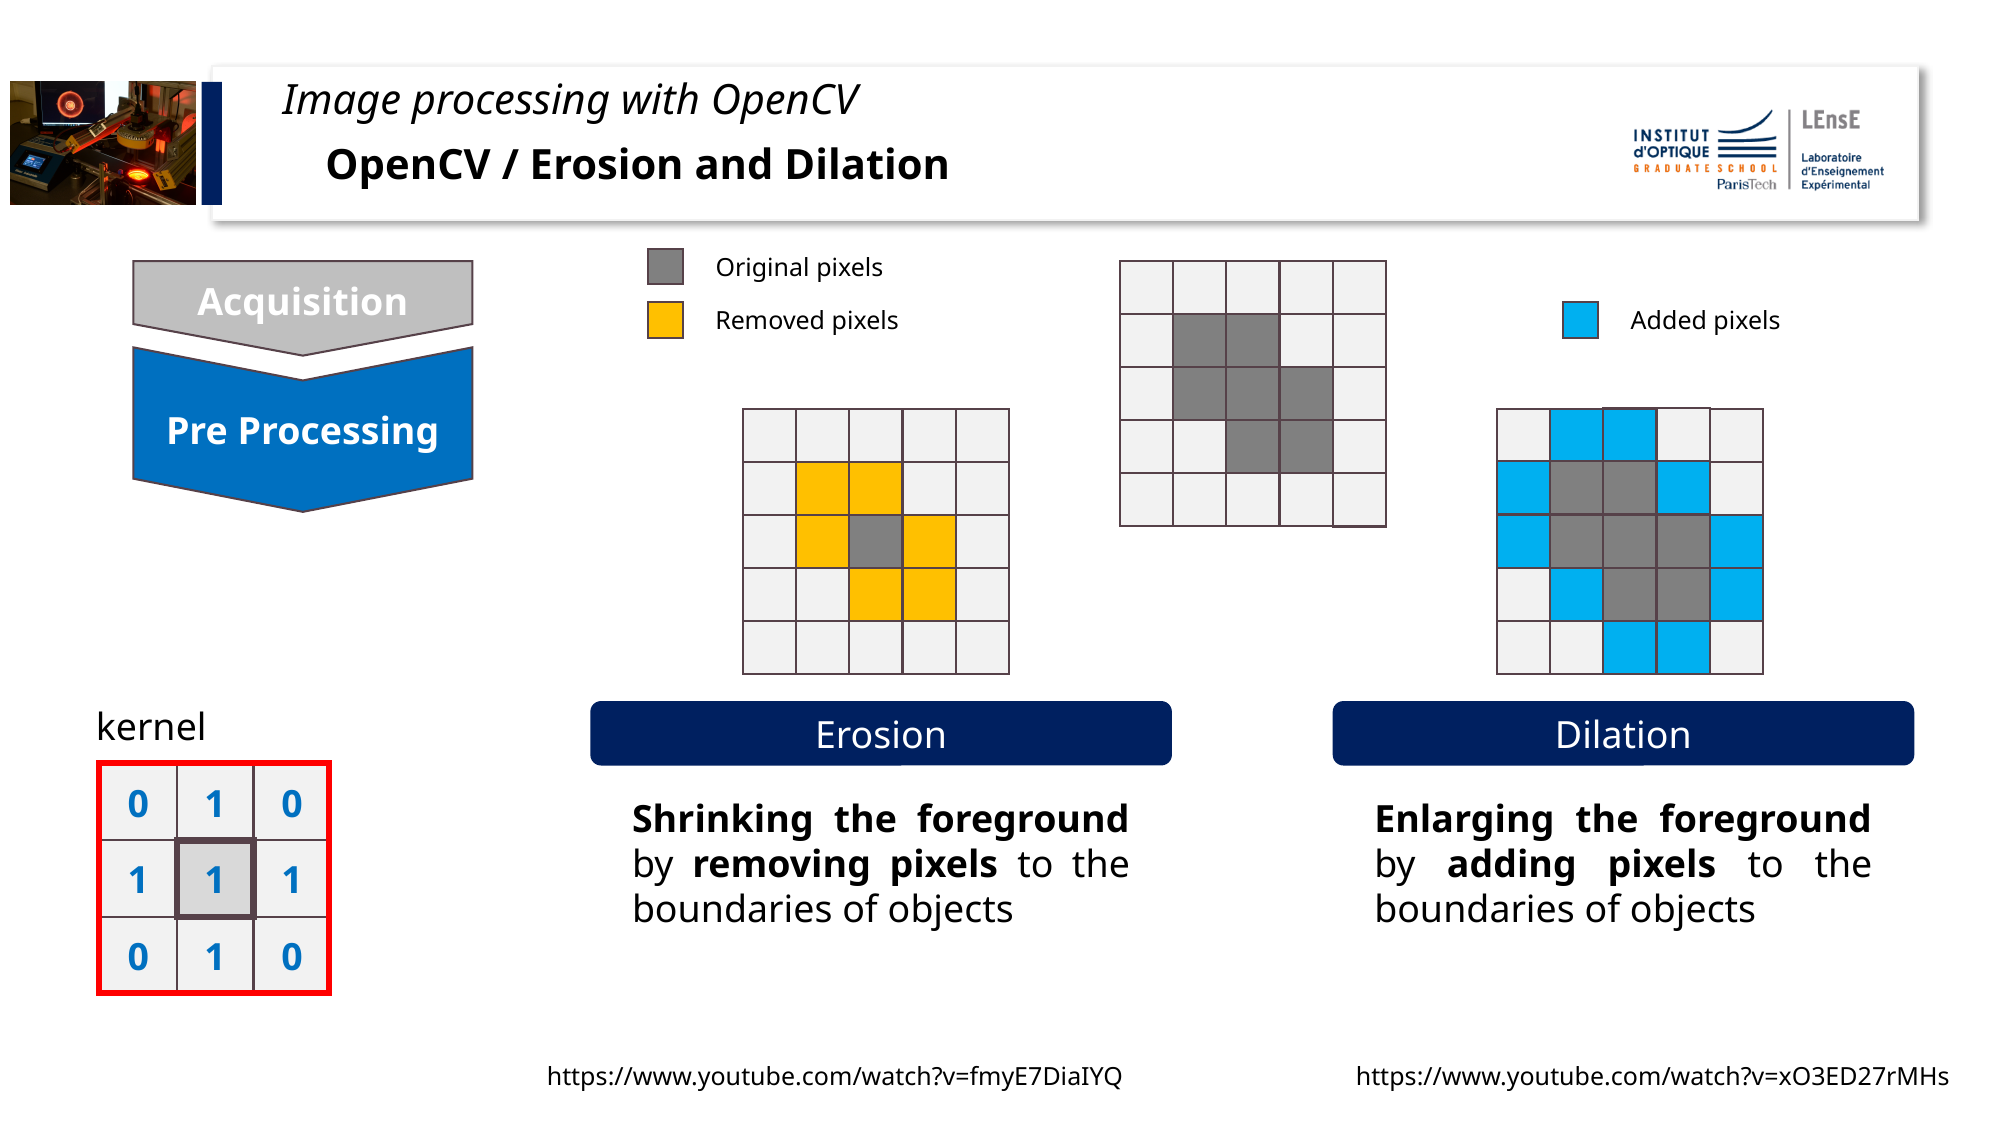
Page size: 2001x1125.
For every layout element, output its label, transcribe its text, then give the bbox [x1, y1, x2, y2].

text_box [1562, 301, 1599, 339]
text_box [902, 408, 957, 461]
text_box [1655, 460, 1711, 514]
text_box [1496, 408, 1551, 460]
text_box [1655, 407, 1711, 460]
text_box [742, 514, 797, 567]
text_box [201, 81, 223, 206]
text_box [797, 461, 848, 514]
text_box [1711, 408, 1764, 461]
text_box [98, 762, 330, 994]
text_box [1334, 366, 1387, 419]
text_box [957, 461, 1010, 514]
text_box [1278, 366, 1334, 419]
text_box [797, 514, 848, 567]
text_box [1602, 567, 1655, 620]
text_box [211, 65, 1919, 221]
text_box OpenCV / Erosion and Dilation [310, 130, 1342, 196]
text_box [1551, 408, 1602, 460]
text_box Removed pixels [700, 297, 961, 343]
text_box [742, 620, 797, 675]
text_box [1332, 472, 1387, 528]
text_box [1174, 472, 1225, 527]
text_box [647, 248, 684, 285]
text_box [1655, 567, 1711, 620]
text_box [848, 567, 902, 620]
text_box [647, 301, 684, 339]
text_box Added pixels [1615, 297, 1825, 342]
text_box [902, 567, 957, 620]
text_box [1278, 260, 1334, 313]
text_box Shrinking the foreground by removing pixels to the boundaries of objects [617, 787, 1145, 938]
text_box [1551, 567, 1602, 620]
text_box [1655, 514, 1711, 567]
text_box [1334, 419, 1387, 472]
text_box [902, 620, 957, 675]
text_box [1711, 514, 1764, 567]
text_box [1711, 620, 1764, 675]
picture [10, 81, 196, 205]
text_box [1119, 419, 1174, 472]
text_box [1496, 567, 1551, 620]
text_box [1655, 620, 1711, 675]
text_box [1174, 313, 1225, 366]
text_box [848, 514, 902, 567]
text_box [1711, 461, 1764, 514]
text_box [1551, 620, 1602, 675]
text_box [1174, 260, 1225, 313]
text_box [797, 620, 848, 675]
text_box [1496, 514, 1551, 567]
text_box https://www.youtube.com/watch?v=fmyE7DiaIYQ [532, 1052, 1174, 1098]
text_box [797, 408, 848, 461]
text_box [1278, 472, 1334, 527]
text_box [1225, 260, 1278, 313]
text_box [848, 408, 902, 461]
text_box Erosion [589, 700, 1173, 767]
text_box [902, 514, 957, 567]
text_box Dilation [1331, 700, 1916, 767]
text_box [1602, 460, 1655, 514]
text_box [1496, 460, 1551, 514]
text_box [797, 567, 848, 620]
text_box [1278, 313, 1334, 366]
text_box [1174, 419, 1225, 472]
text_box [1225, 419, 1278, 472]
text_box [957, 620, 1010, 675]
text_box [957, 408, 1010, 461]
text_box [957, 514, 1010, 567]
text_box [848, 461, 902, 514]
text_box Image processing with OpenCV [267, 71, 1641, 187]
text_box [1174, 366, 1225, 419]
text_box [1278, 419, 1334, 472]
text_box https://www.youtube.com/watch?v=xO3ED27rMHs [1341, 1052, 1969, 1098]
text_box [1225, 366, 1278, 419]
text_box [1334, 313, 1387, 366]
text_box [1119, 313, 1174, 366]
text_box [1225, 472, 1278, 527]
text_box [1551, 514, 1602, 567]
text_box [1711, 567, 1764, 620]
text_box [742, 461, 797, 514]
text_box [742, 567, 797, 620]
text_box 1 [176, 839, 254, 918]
text_box [957, 567, 1010, 620]
text_box [902, 461, 957, 514]
text_box Enlarging the foreground by adding pixels to the boundaries of objects [1359, 787, 1888, 938]
text_box [848, 620, 902, 675]
text_box kernel [81, 695, 273, 756]
text_box [1119, 472, 1174, 527]
text_box [1551, 460, 1602, 514]
text_box [1225, 313, 1278, 366]
text_box [1334, 260, 1387, 313]
text_box Pre Processing [132, 346, 474, 513]
text_box [1496, 620, 1551, 675]
text_box [1602, 620, 1655, 675]
picture [1608, 83, 1909, 207]
text_box [1119, 366, 1174, 419]
text_box [1119, 260, 1174, 313]
text_box Acquisition [132, 260, 474, 357]
text_box [1602, 407, 1655, 460]
text_box [1602, 514, 1655, 567]
text_box Original pixels [700, 243, 910, 289]
text_box [742, 408, 797, 461]
